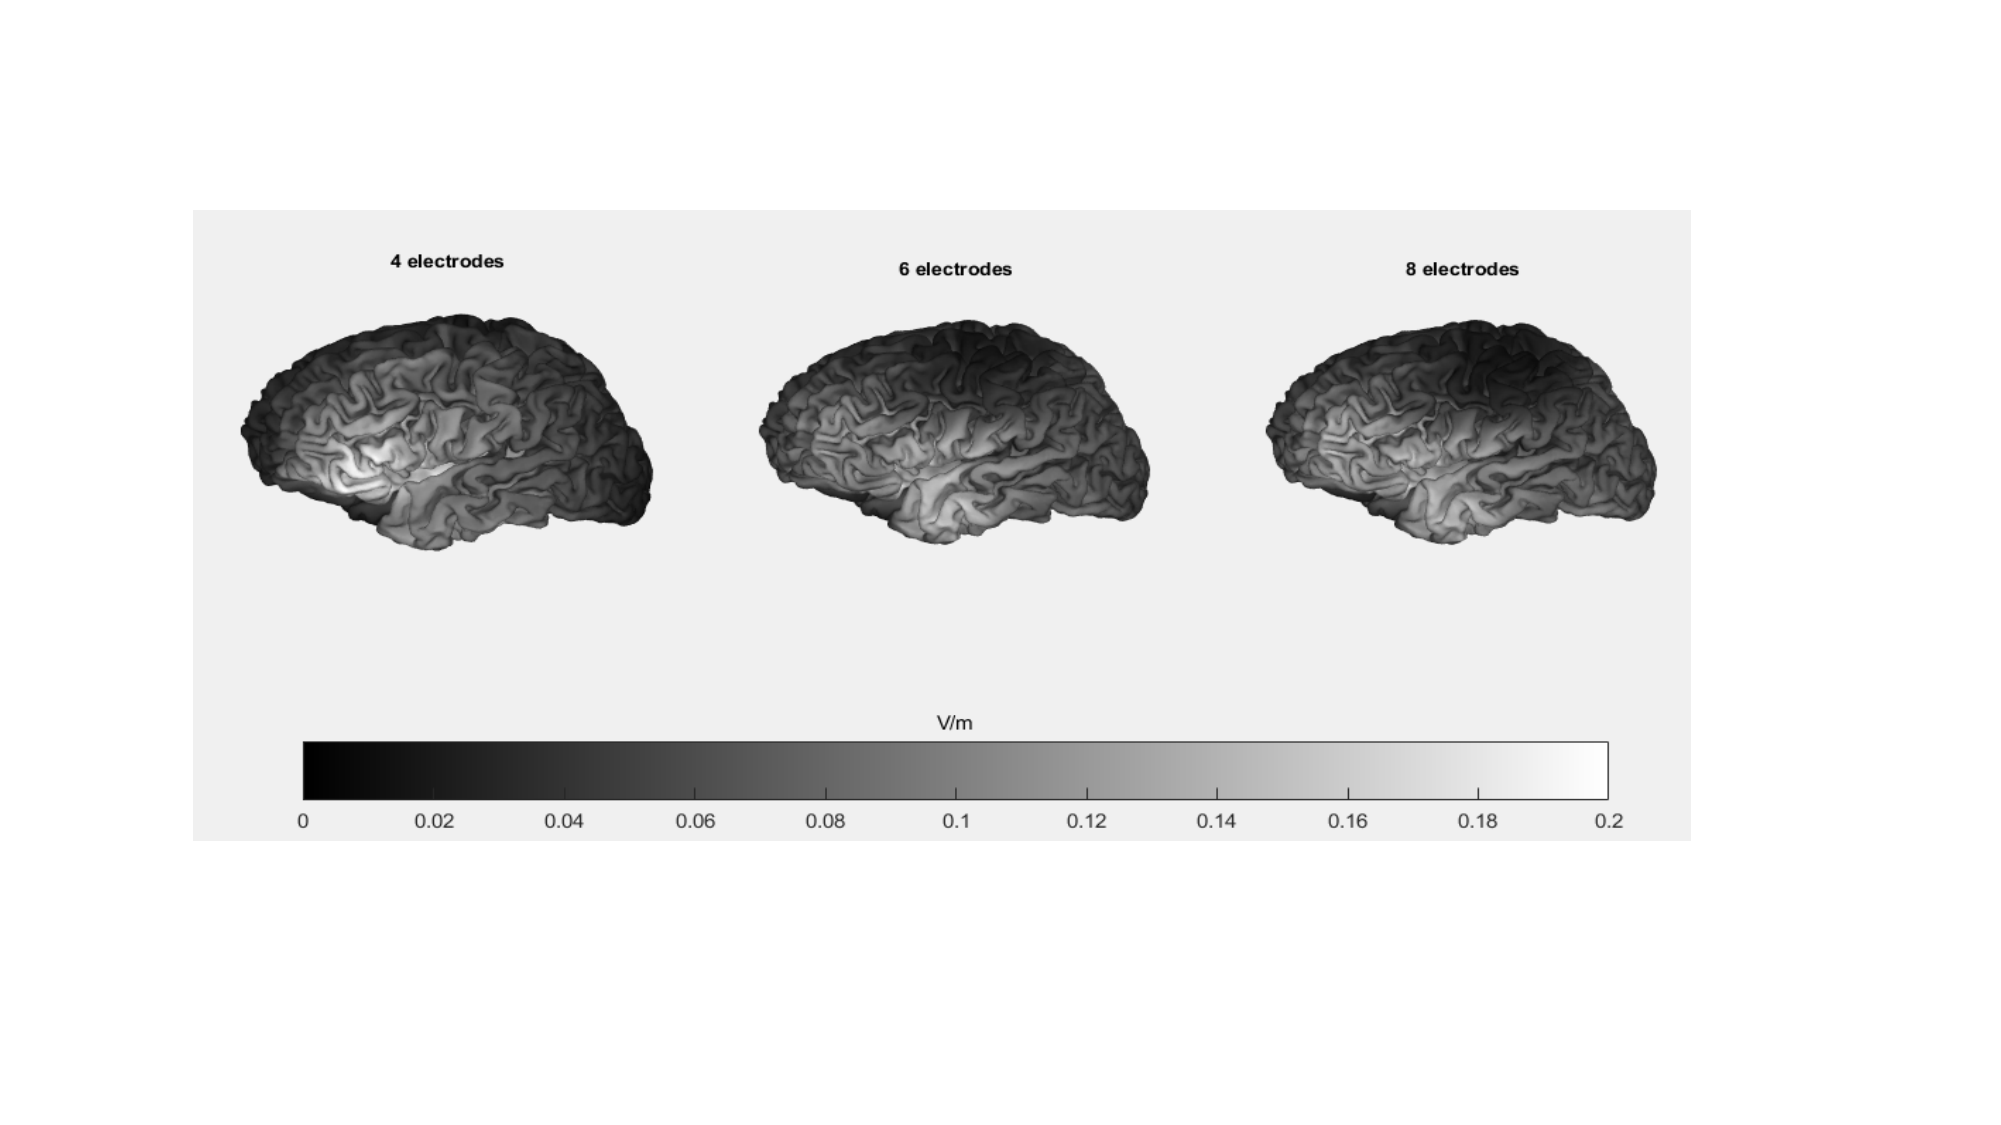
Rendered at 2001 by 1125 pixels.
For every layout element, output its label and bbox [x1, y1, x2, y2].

picture [193, 210, 1691, 841]
